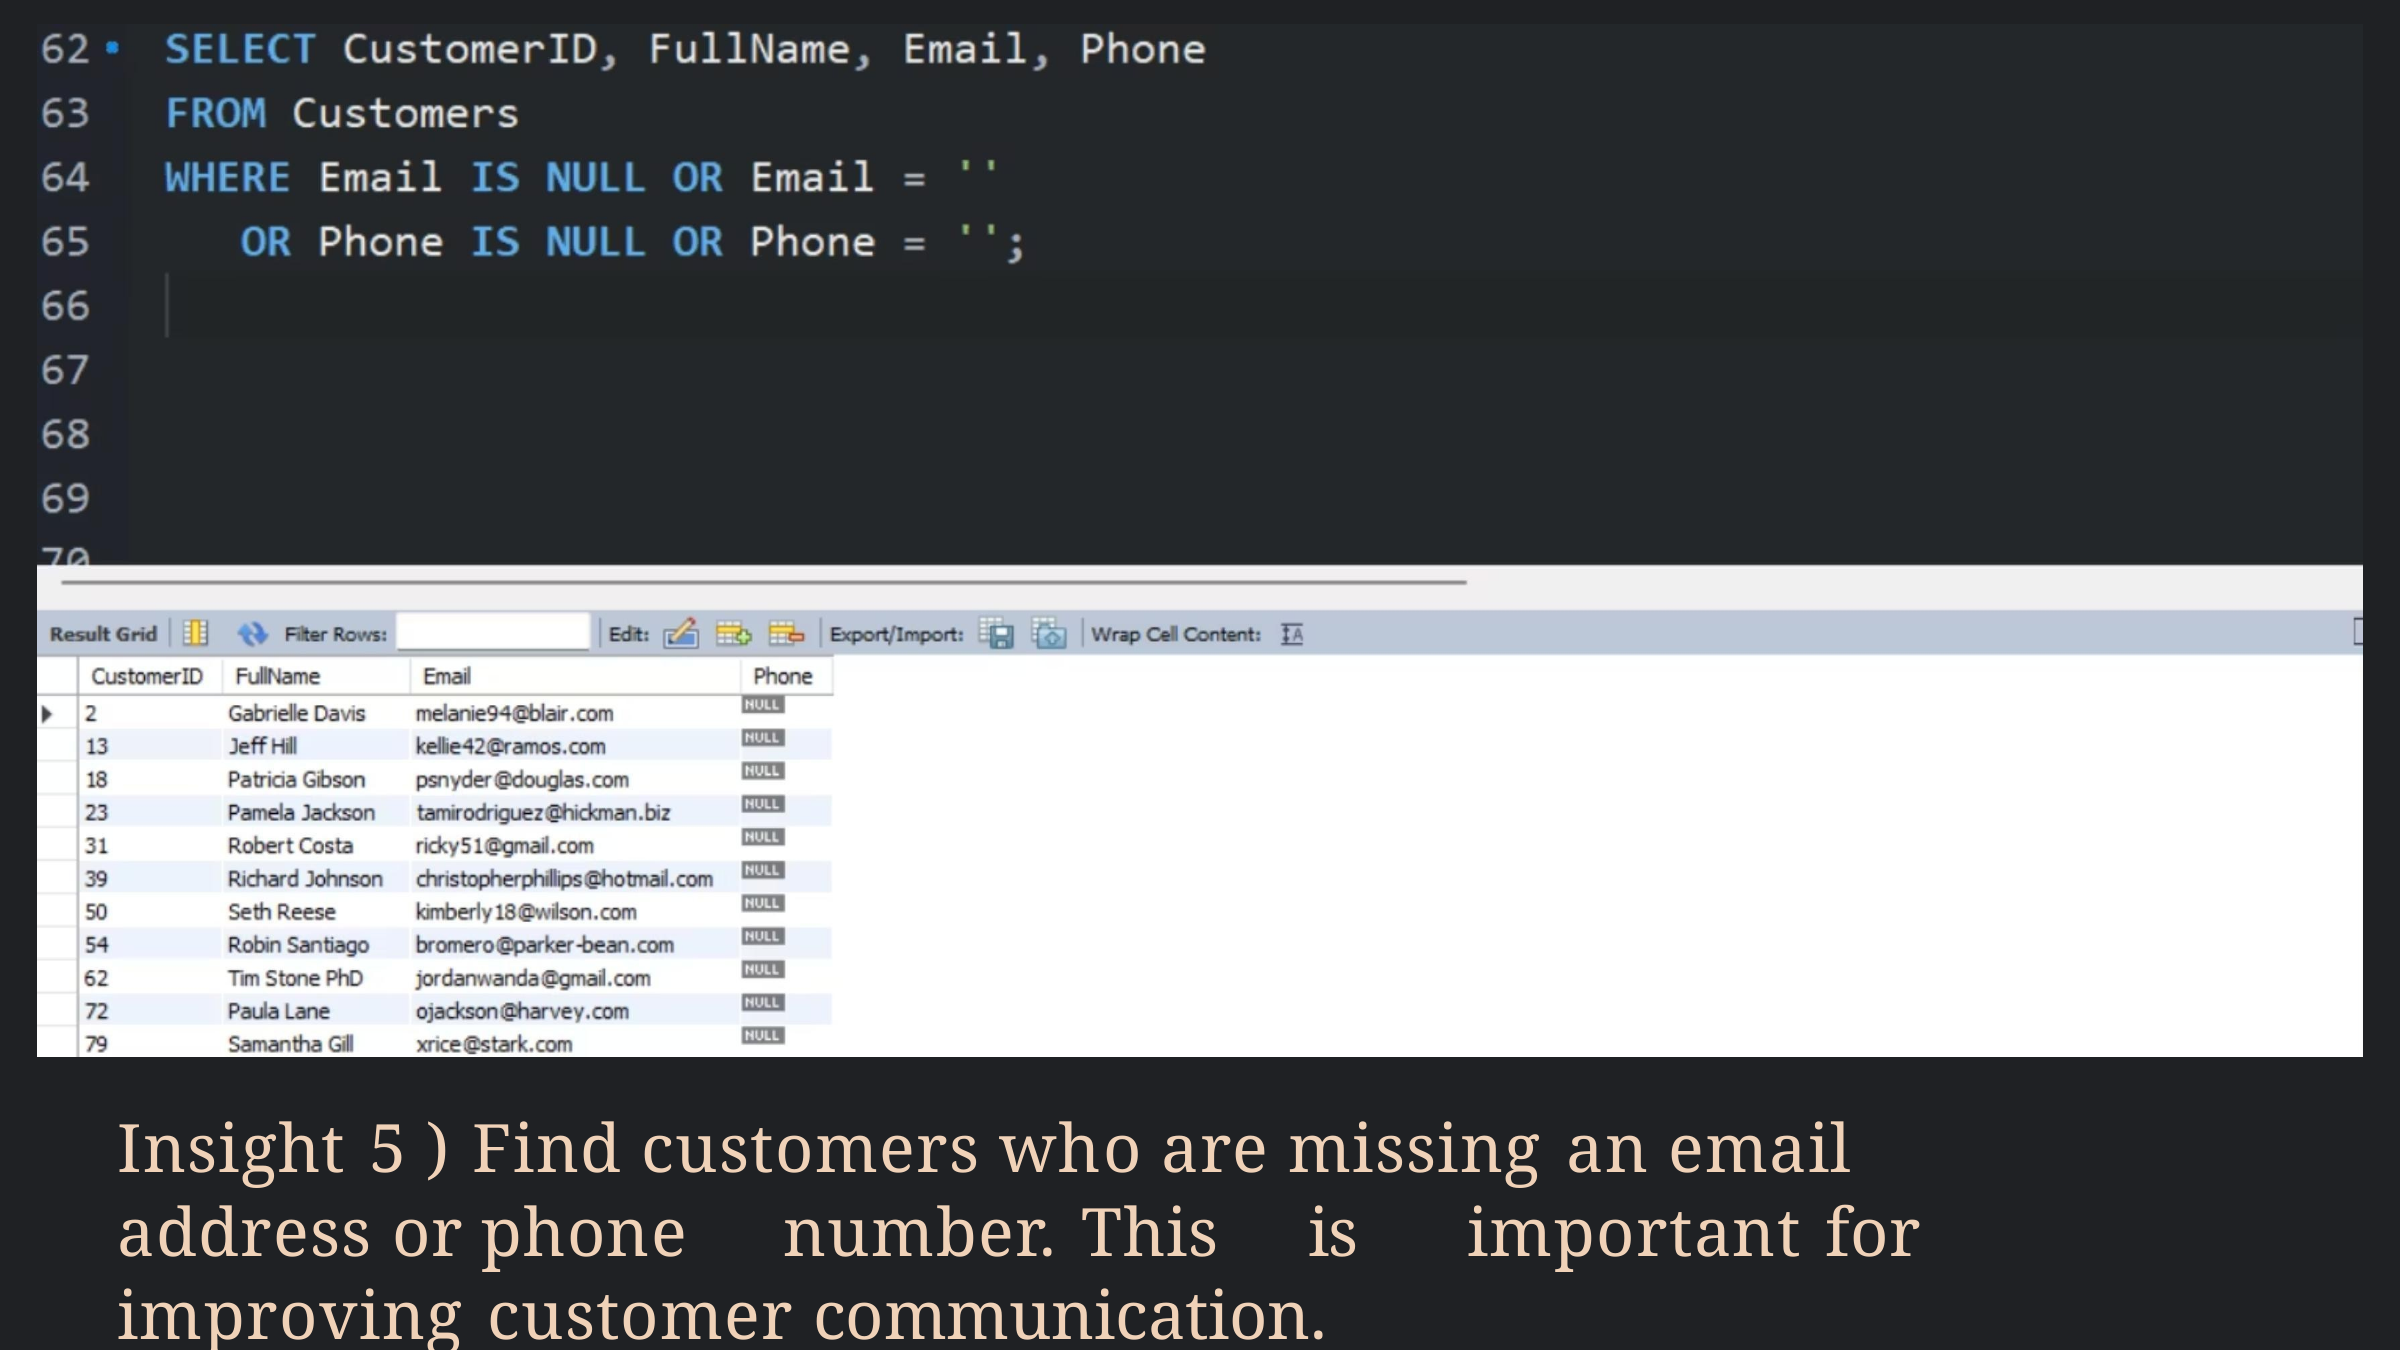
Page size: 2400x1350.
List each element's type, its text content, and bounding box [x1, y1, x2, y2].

text_box Insight 5 ) Find customers who are missing an email address or phone number. This is important for improving customer communication. [115, 1101, 2084, 1350]
picture [37, 24, 2363, 1057]
